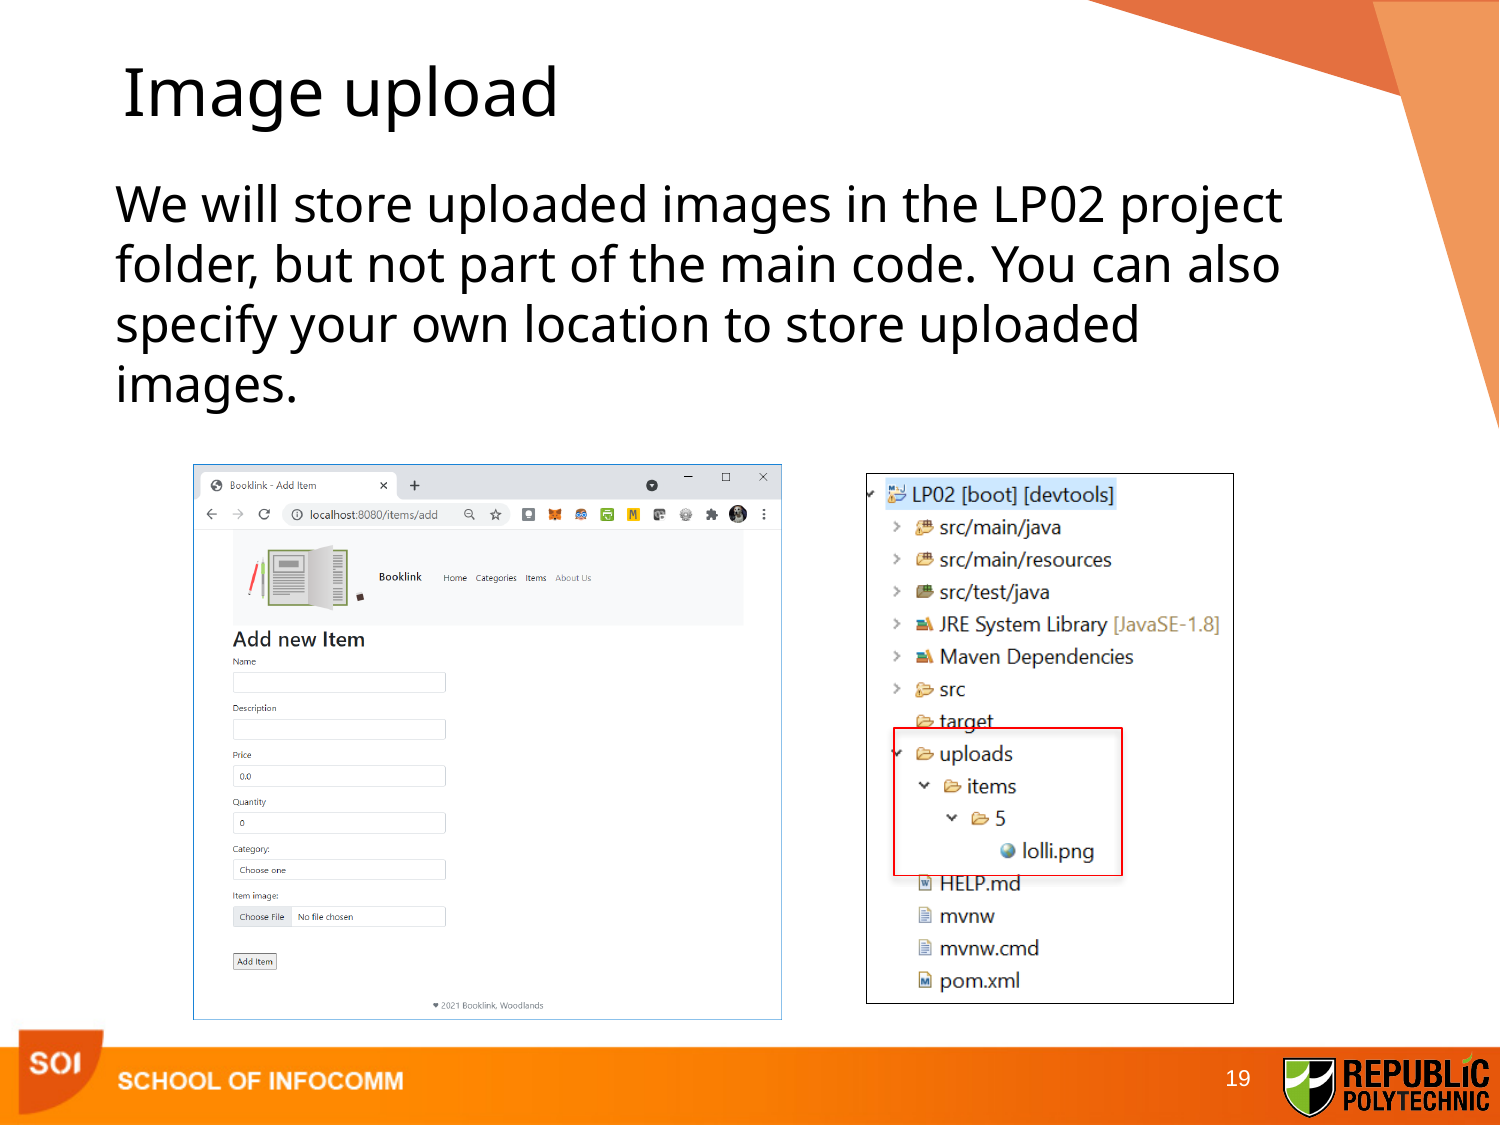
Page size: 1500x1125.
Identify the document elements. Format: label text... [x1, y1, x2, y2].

list We will store uploaded images in the LP02 project folder, but not part of the main code. You can also specify your own location to store uploaded images. [100, 165, 1328, 782]
title Image upload [109, 42, 1129, 142]
picture [0, 0, 1500, 1125]
slide_number 19 [1210, 1056, 1500, 1117]
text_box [866, 473, 1234, 1004]
